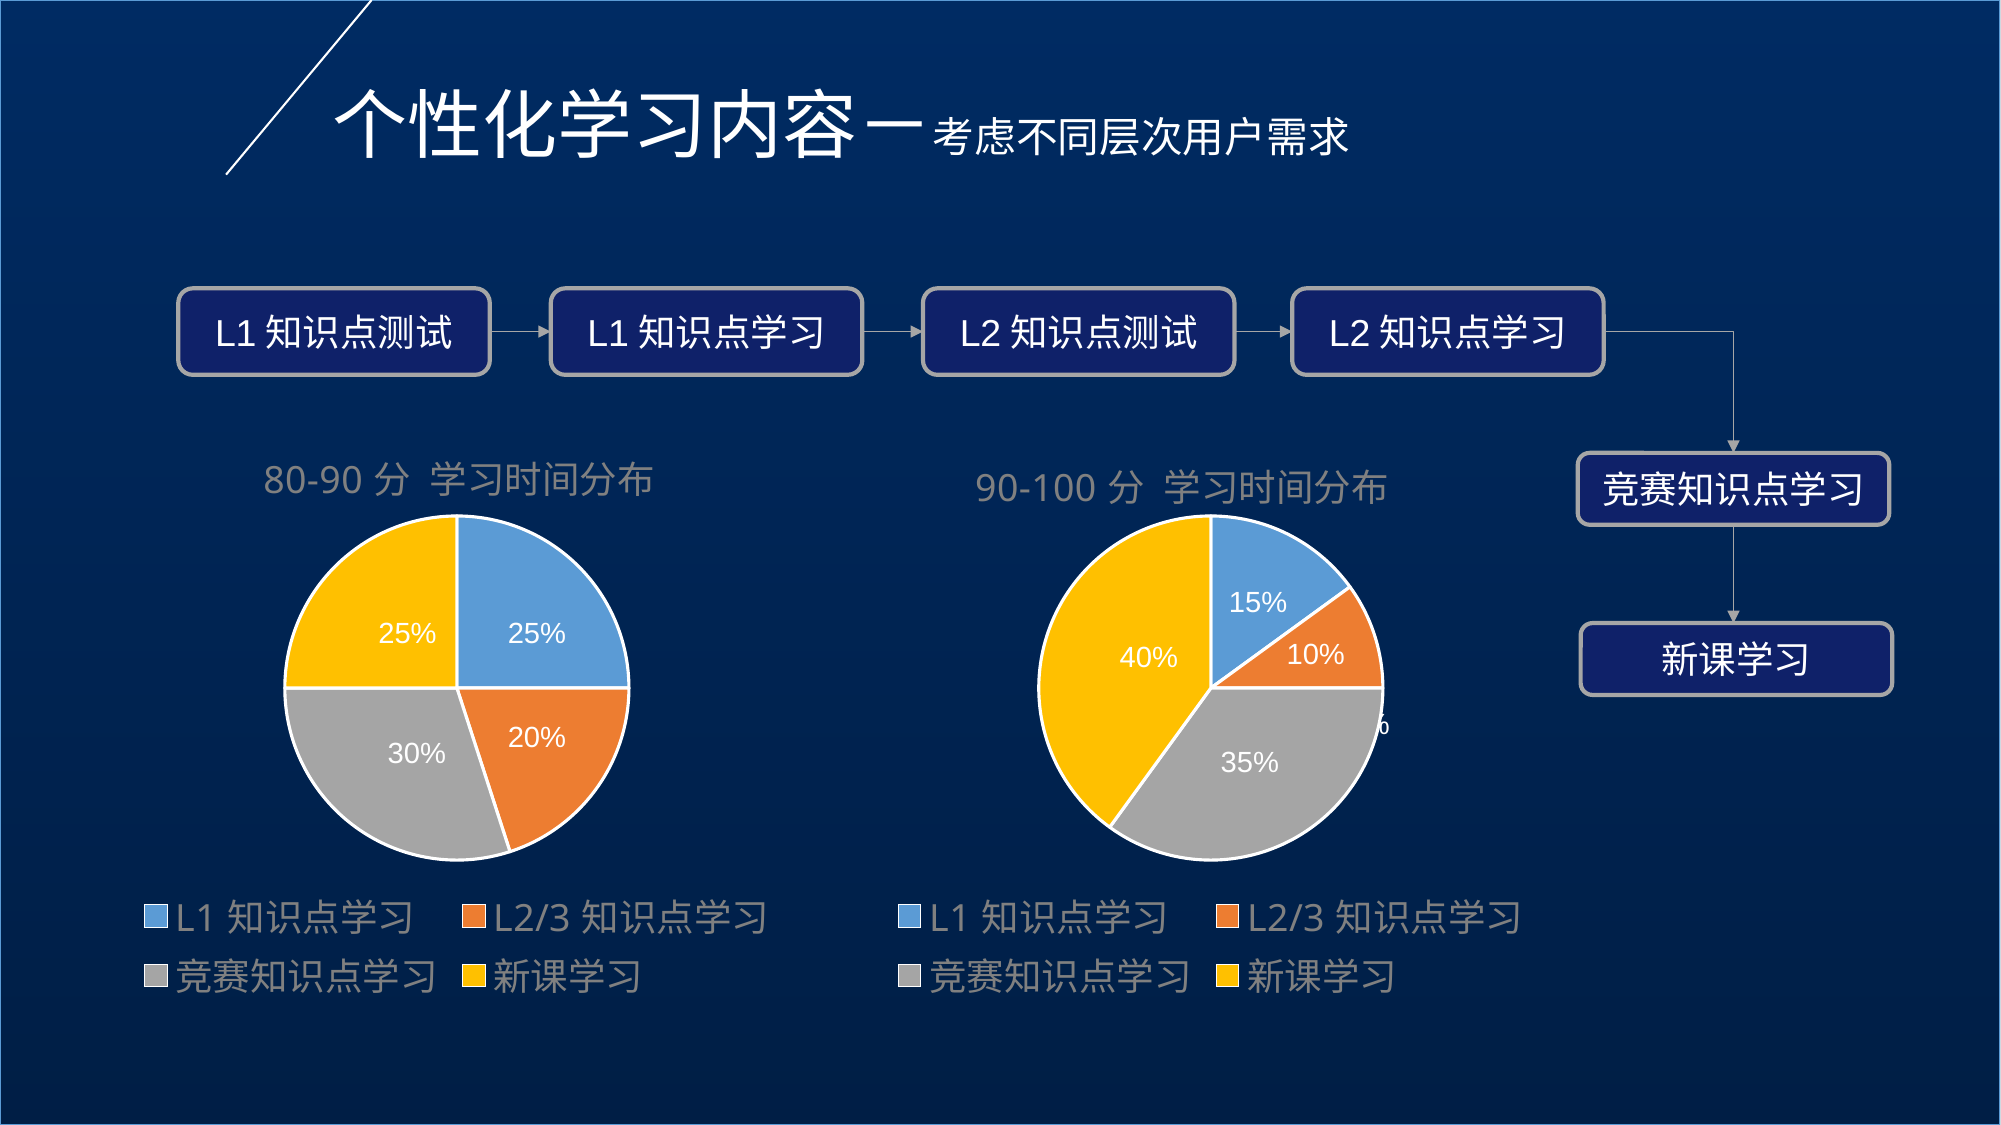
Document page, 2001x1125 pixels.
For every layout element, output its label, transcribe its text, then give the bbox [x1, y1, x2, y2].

text_box L2知识点测试 [920, 286, 1237, 377]
text_box L1知识点测试 [176, 286, 492, 377]
text_box L1知识点学习 [548, 286, 865, 377]
text_box 个性化学习内容－考虑不同层次用户需求 [325, 70, 1358, 176]
chart [75, 409, 1593, 1009]
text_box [225, 0, 372, 175]
text_box 新课学习 [1593, 620, 1895, 698]
text_box 竞赛知识点学习 [1593, 450, 1892, 527]
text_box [1603, 331, 1734, 454]
text_box L2知识点学习 [1290, 286, 1606, 377]
